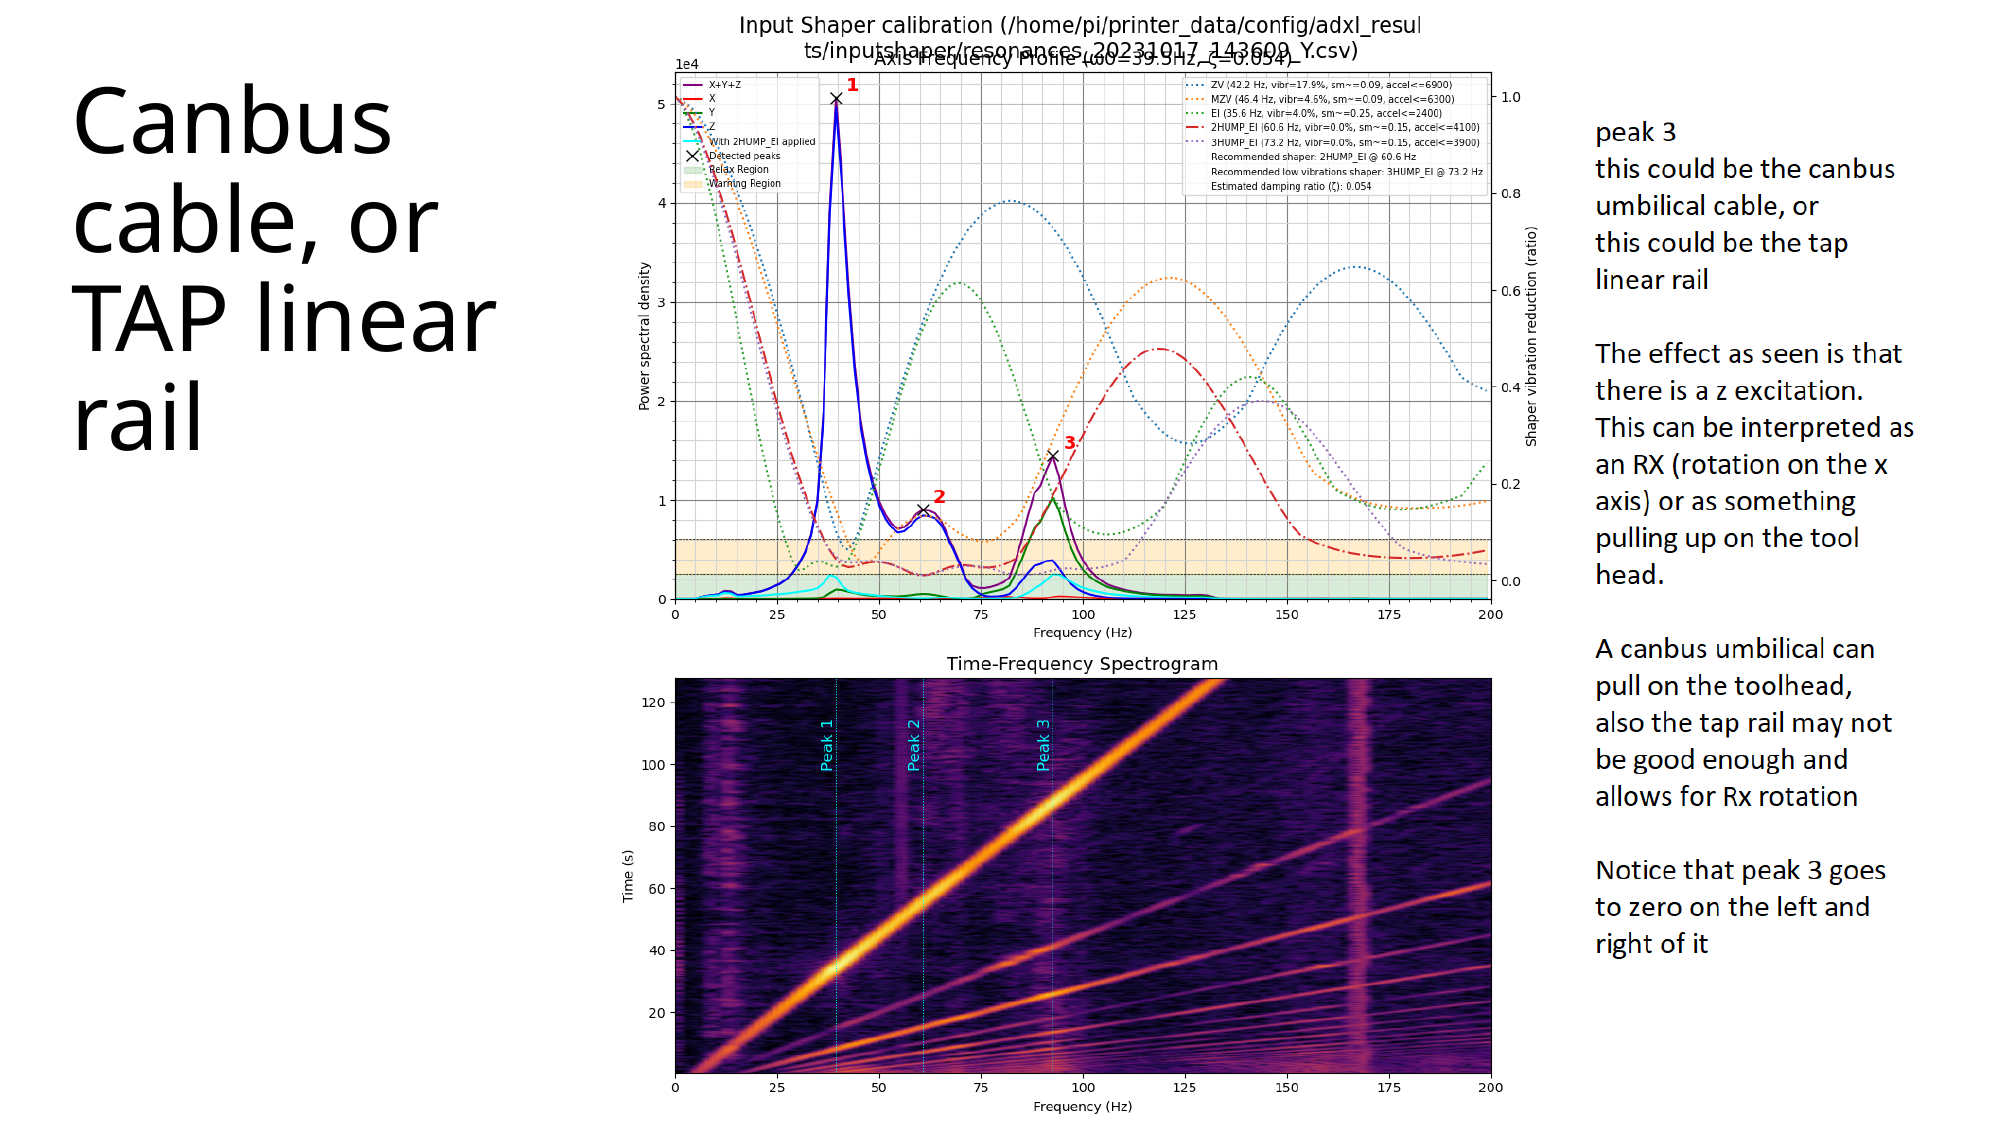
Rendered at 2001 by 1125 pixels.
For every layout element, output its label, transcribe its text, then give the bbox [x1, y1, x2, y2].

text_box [1633, 437, 1669, 466]
picture [615, 0, 1927, 1125]
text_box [1737, 790, 1752, 829]
title Canbus cable, or TAP linear rail [56, 59, 573, 486]
